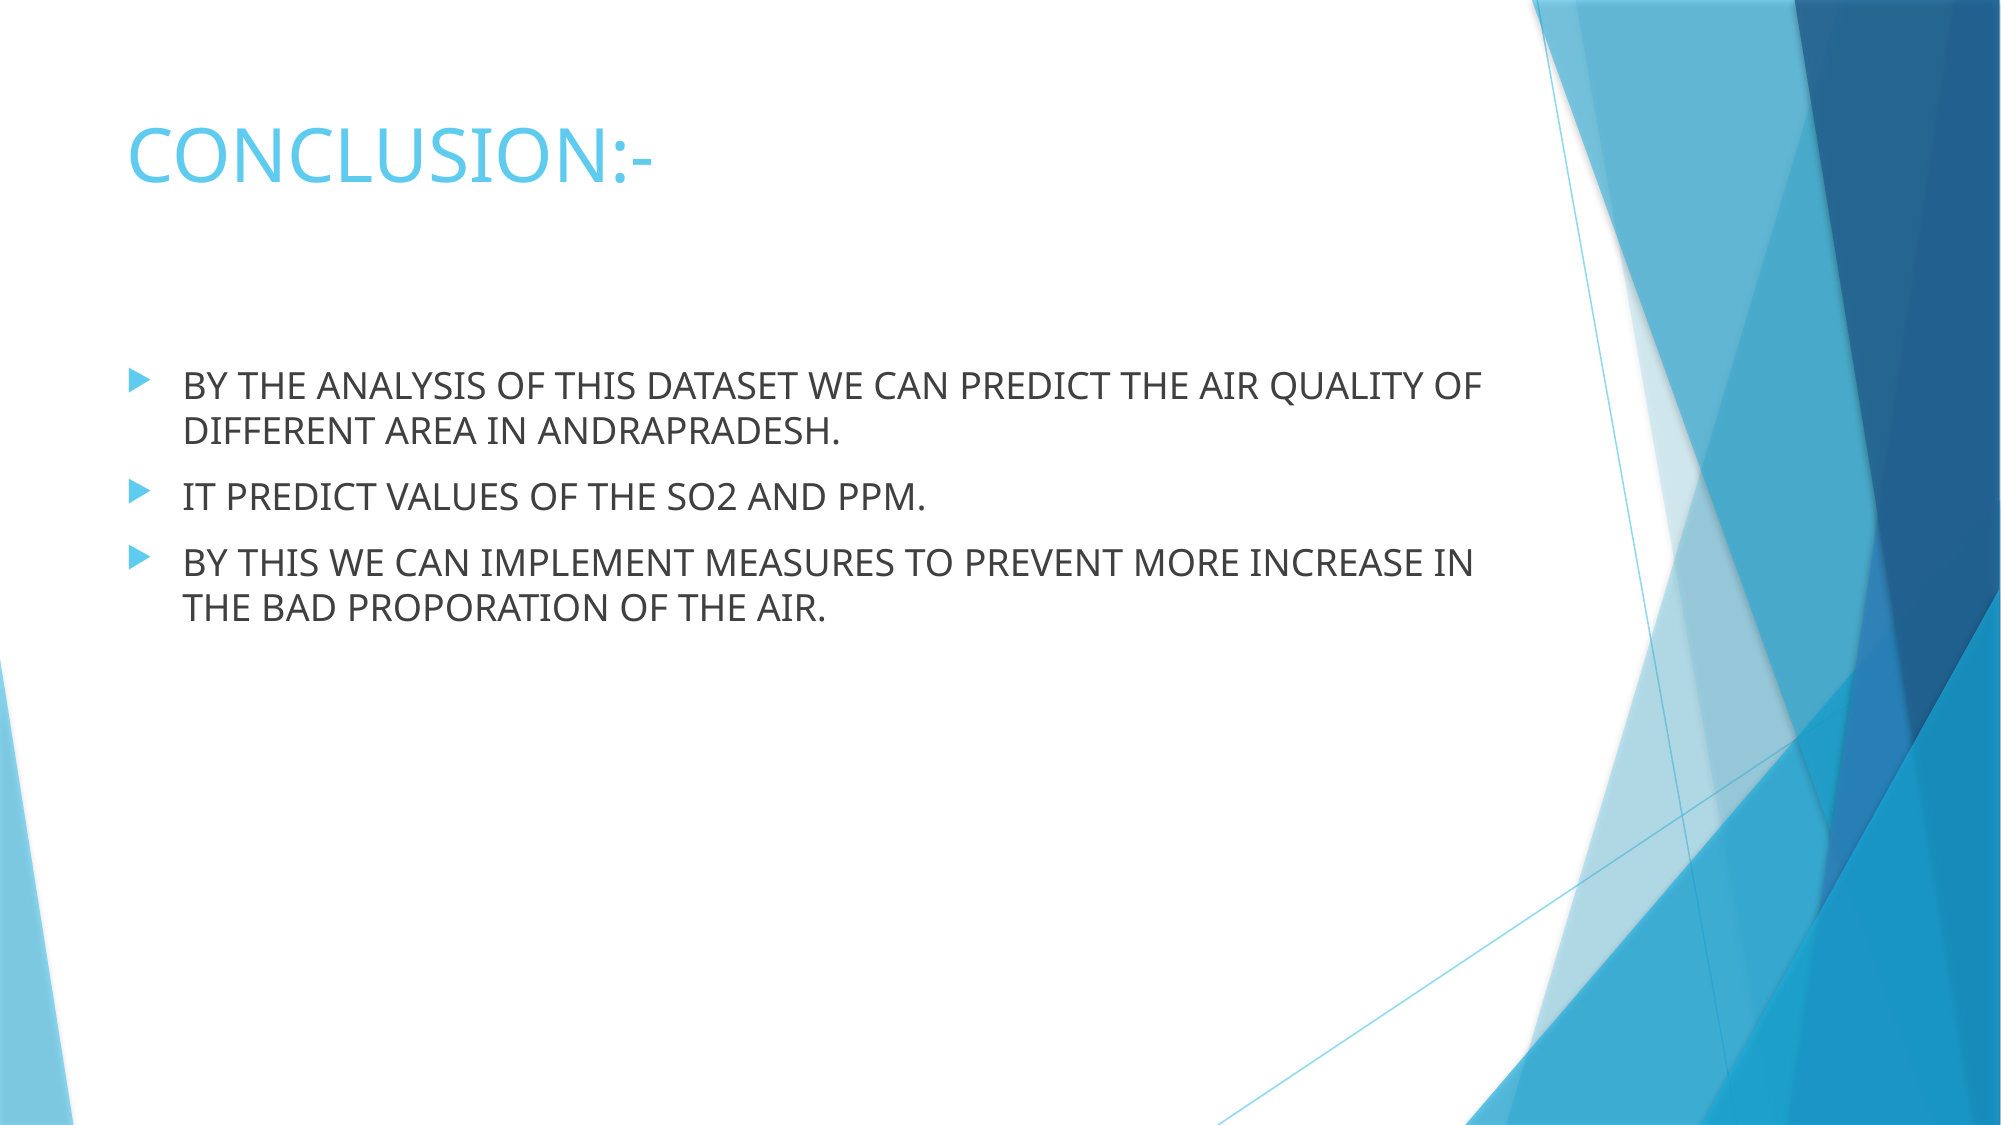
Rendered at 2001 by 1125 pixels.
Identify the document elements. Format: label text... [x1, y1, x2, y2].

title CONCLUSION:- [111, 99, 1522, 317]
list BY THE ANALYSIS OF THIS DATASET WE CAN PREDICT THE AIR QUALITY OF DIFFERENT AREA IN ANDRAPRADESH. IT PREDICT VALUES OF THE SO2 AND PPM. BY THIS WE CAN IMPLEMENT MEASURES TO PREVENT MORE INCREASE IN THE BAD PROPORATION OF THE AIR. [111, 354, 1522, 992]
